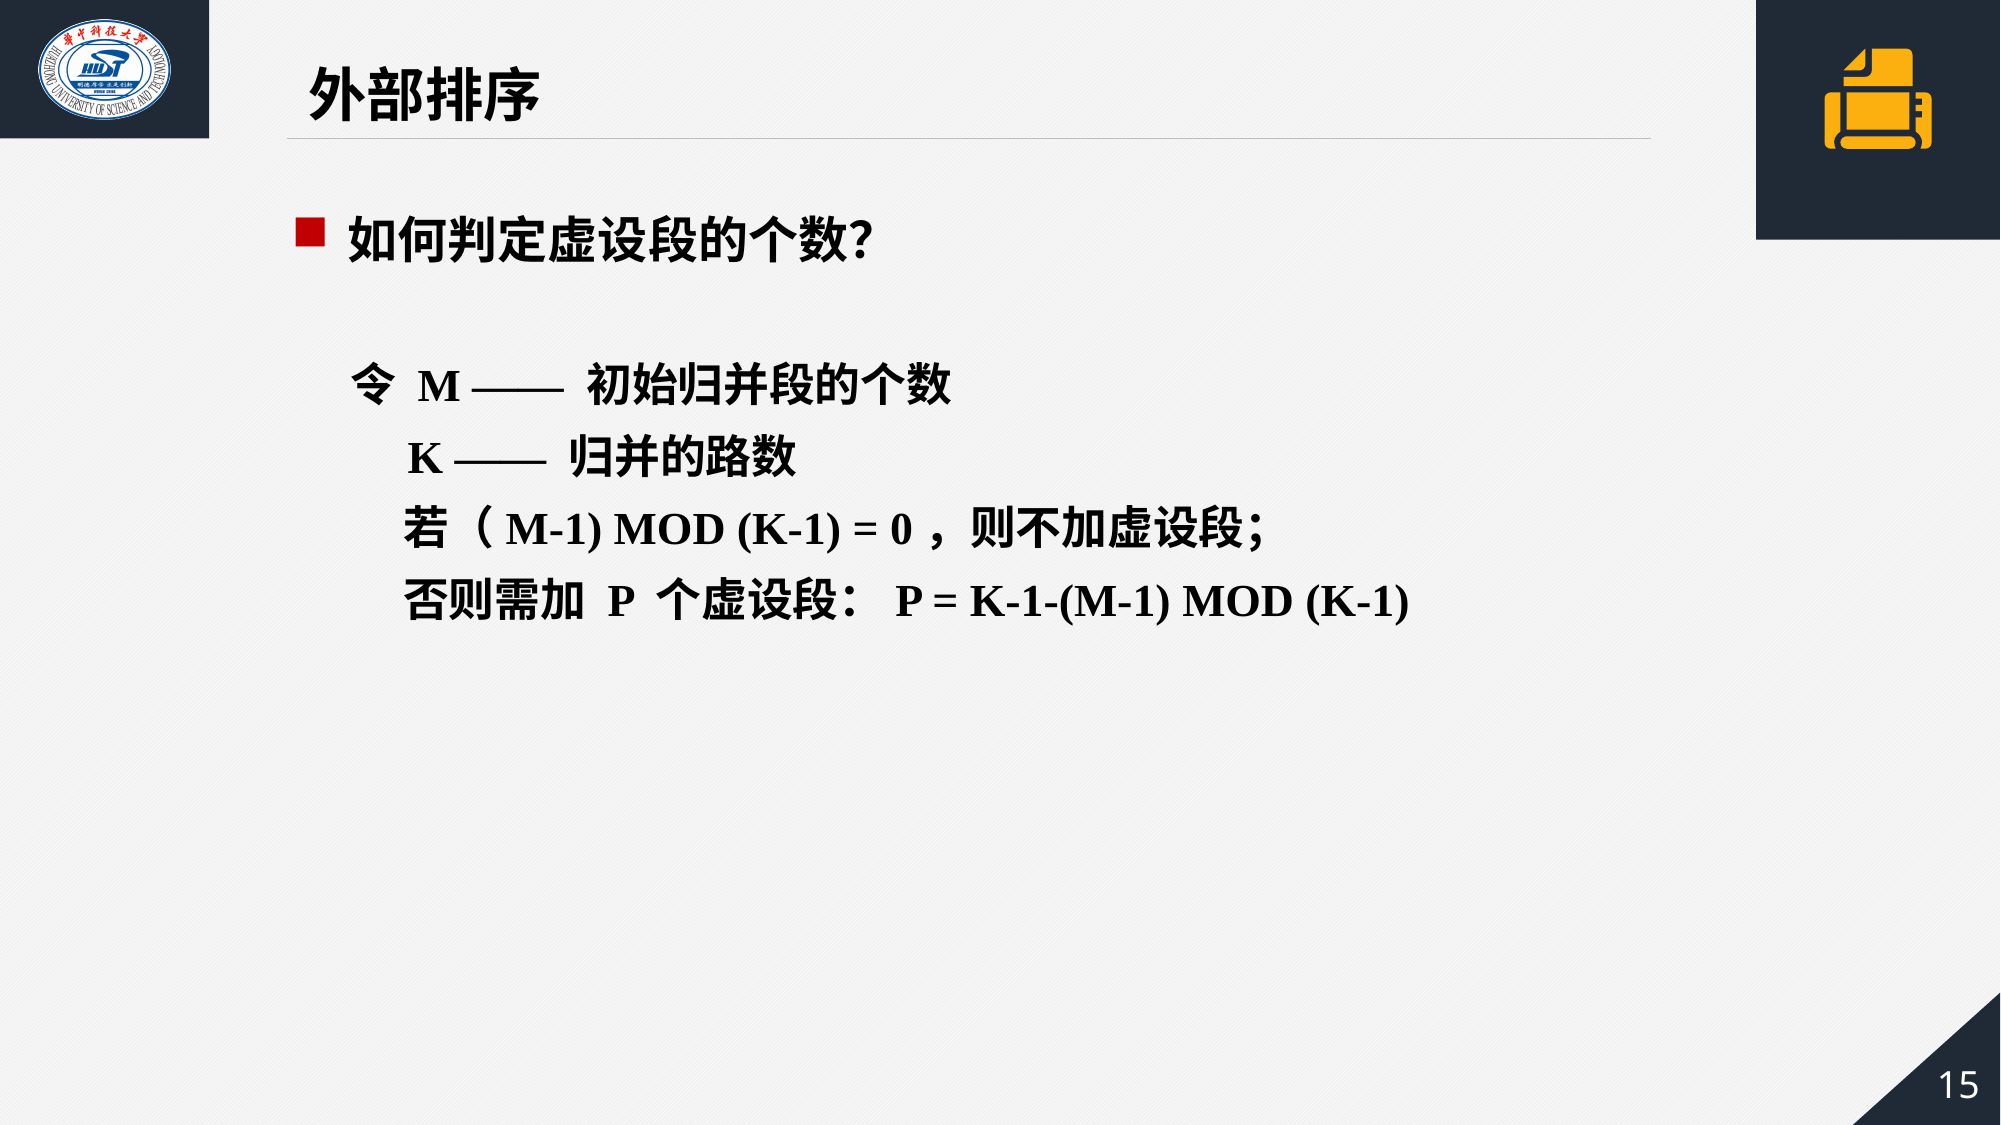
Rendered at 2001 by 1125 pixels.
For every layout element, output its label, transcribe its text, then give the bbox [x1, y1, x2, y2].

text_box 令 M —— 初始归并段的个数 K —— 归并的路数 若（M-1) MOD (K-1) = 0，则不加虚设段； 否则需加 P 个虚设段：P = K-1-(M-1) MOD (K-1) [260, 332, 1604, 633]
picture [38, 19, 171, 120]
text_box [1824, 48, 1932, 149]
text_box 如何判定虚设段的个数？ [201, 183, 1518, 277]
text_box 外部排序 [293, 29, 557, 136]
text_box [1755, 0, 2000, 241]
